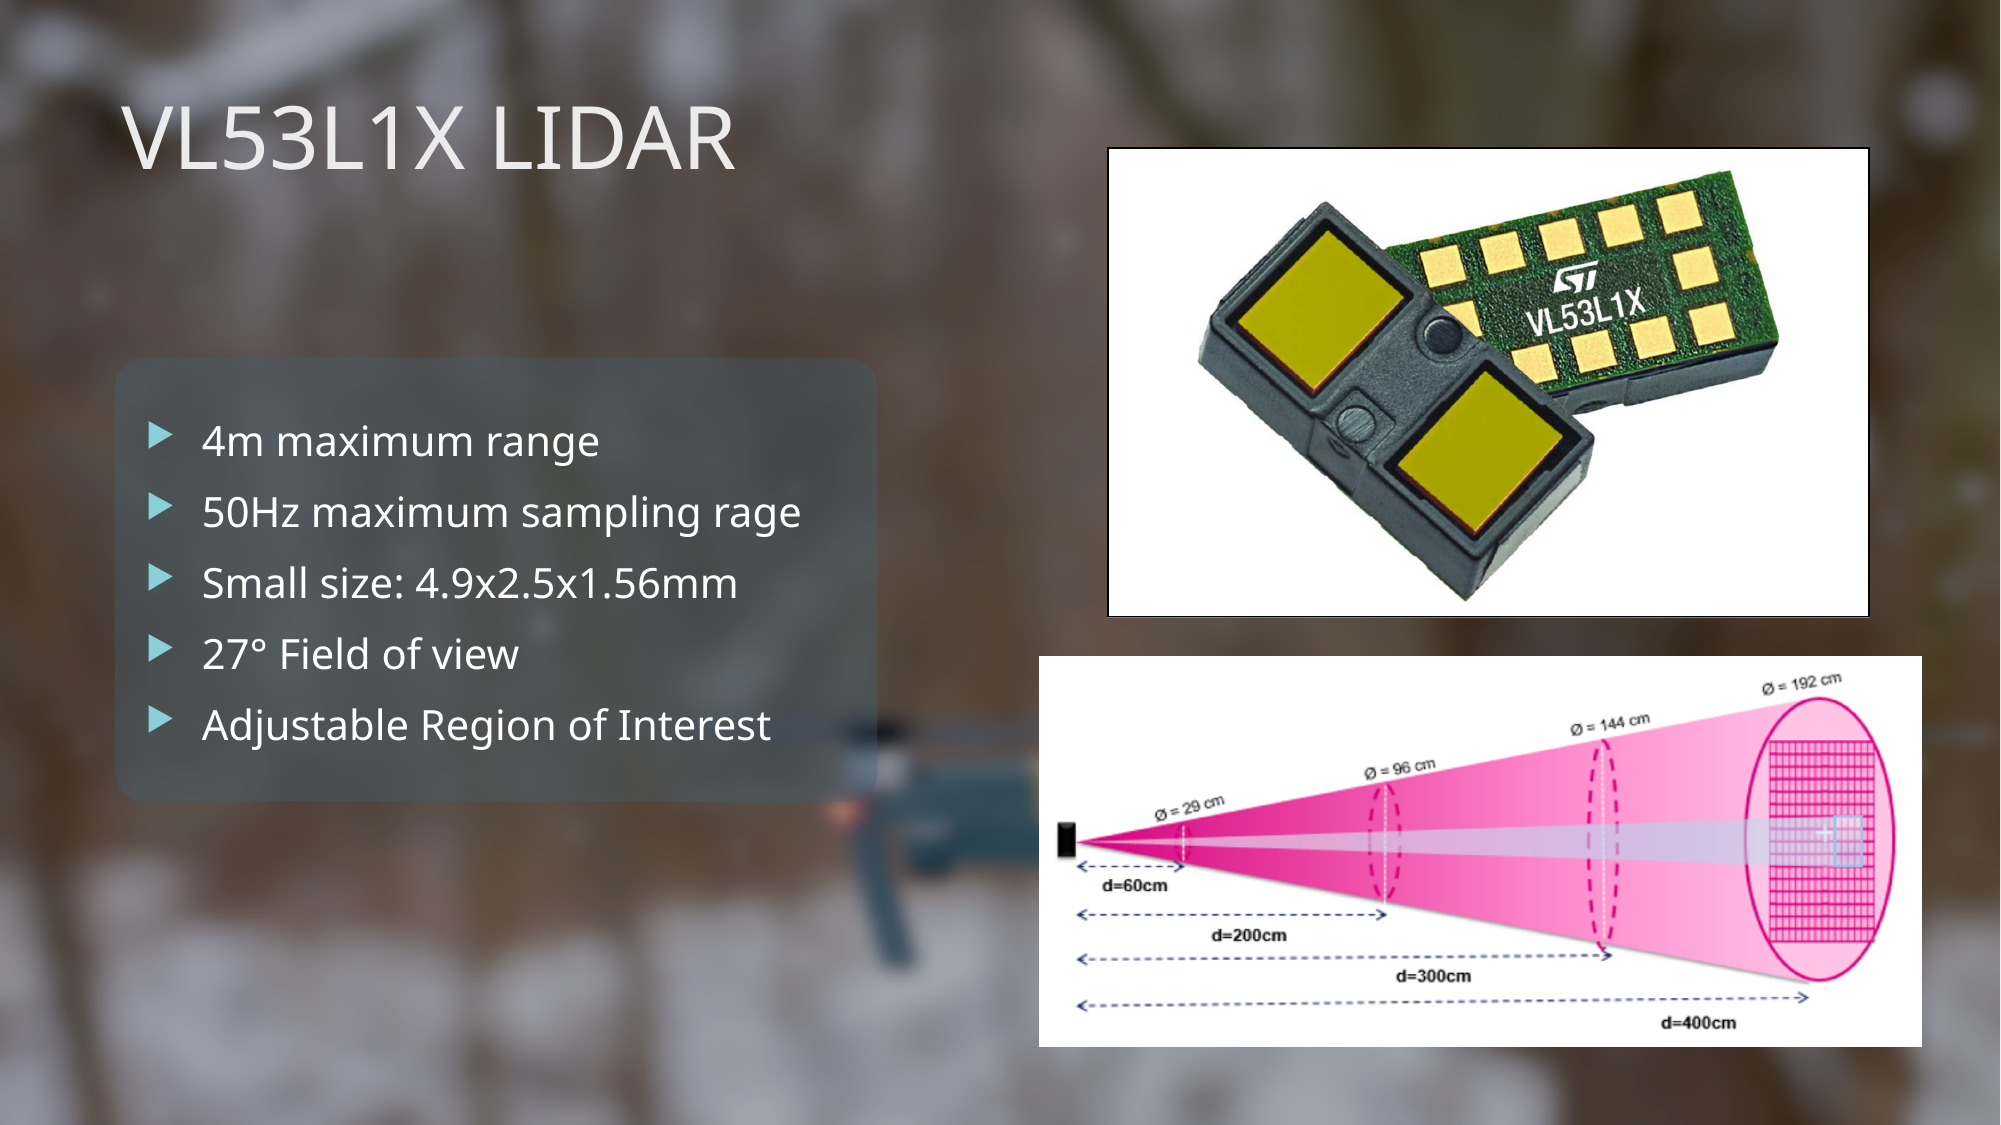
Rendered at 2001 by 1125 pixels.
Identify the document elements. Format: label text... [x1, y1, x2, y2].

picture [0, 0, 2001, 1125]
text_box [114, 357, 878, 852]
title VL53L1X LIDAR [106, 74, 1649, 304]
